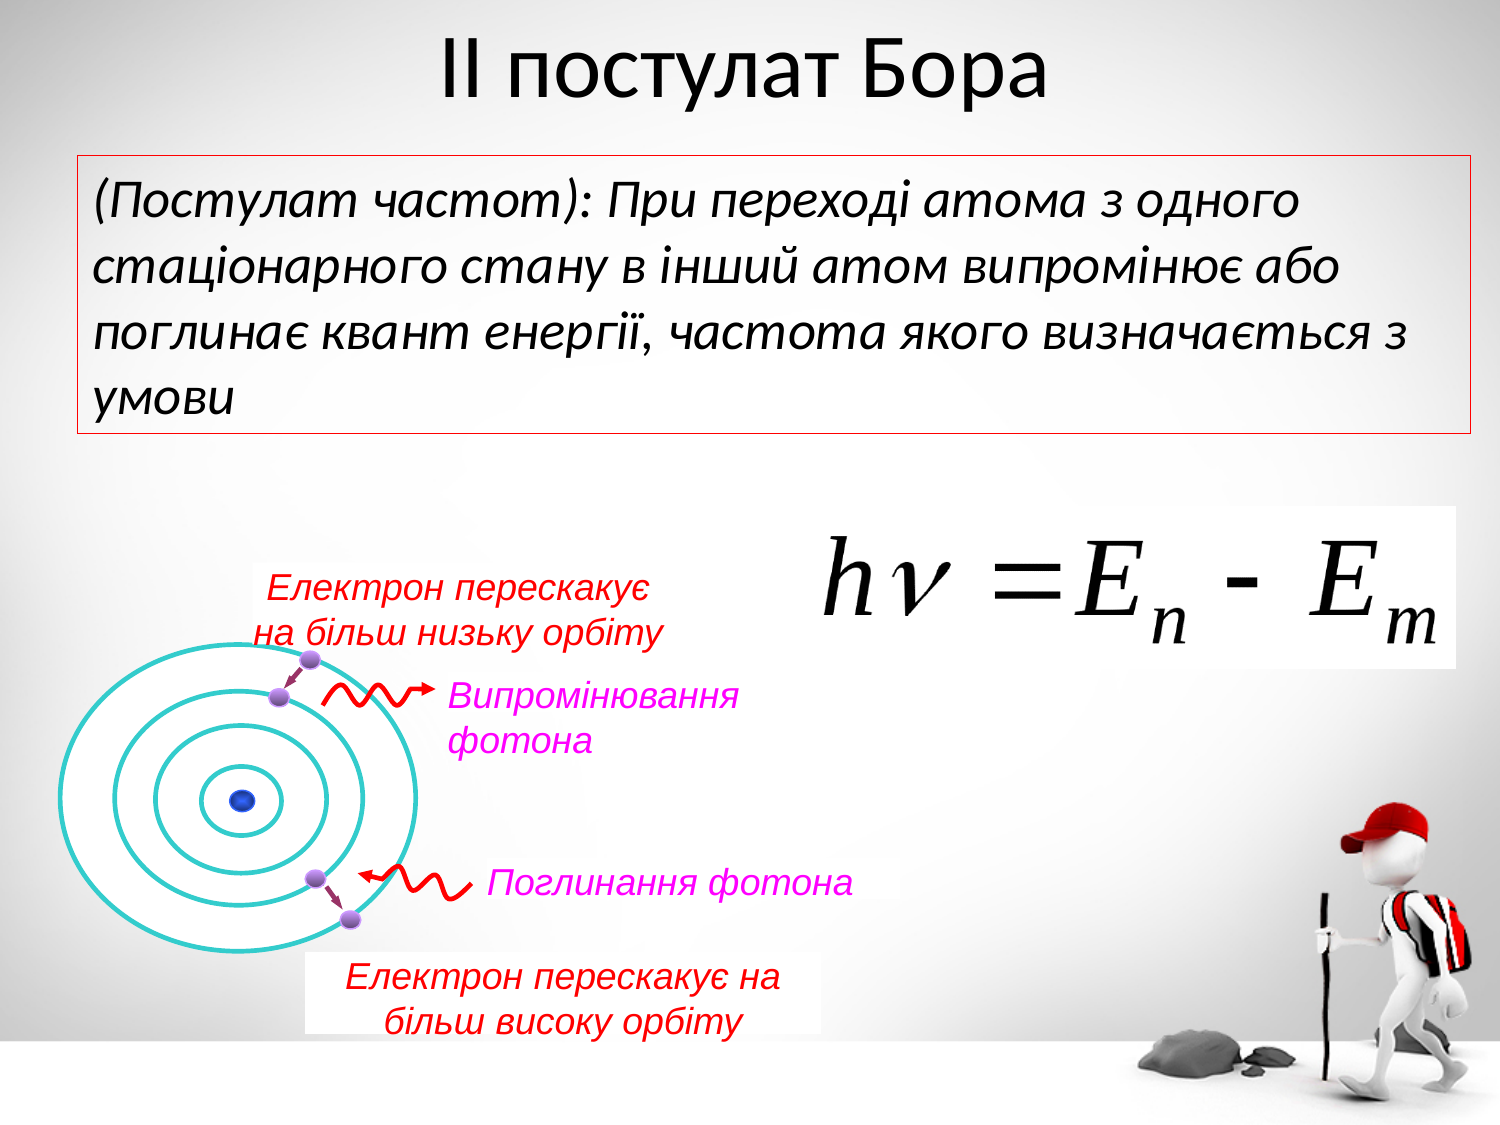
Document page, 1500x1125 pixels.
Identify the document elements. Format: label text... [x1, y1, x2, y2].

picture [0, 0, 1500, 1125]
text_box ІІ постулат Бора [70, 0, 1421, 154]
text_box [24, 562, 901, 1055]
text_box (Постулат частот): При переході атома з одного стаціонарного стану в інший атом випромінює або поглинає квант енергії, частота якого визначається з умови [77, 155, 1471, 434]
